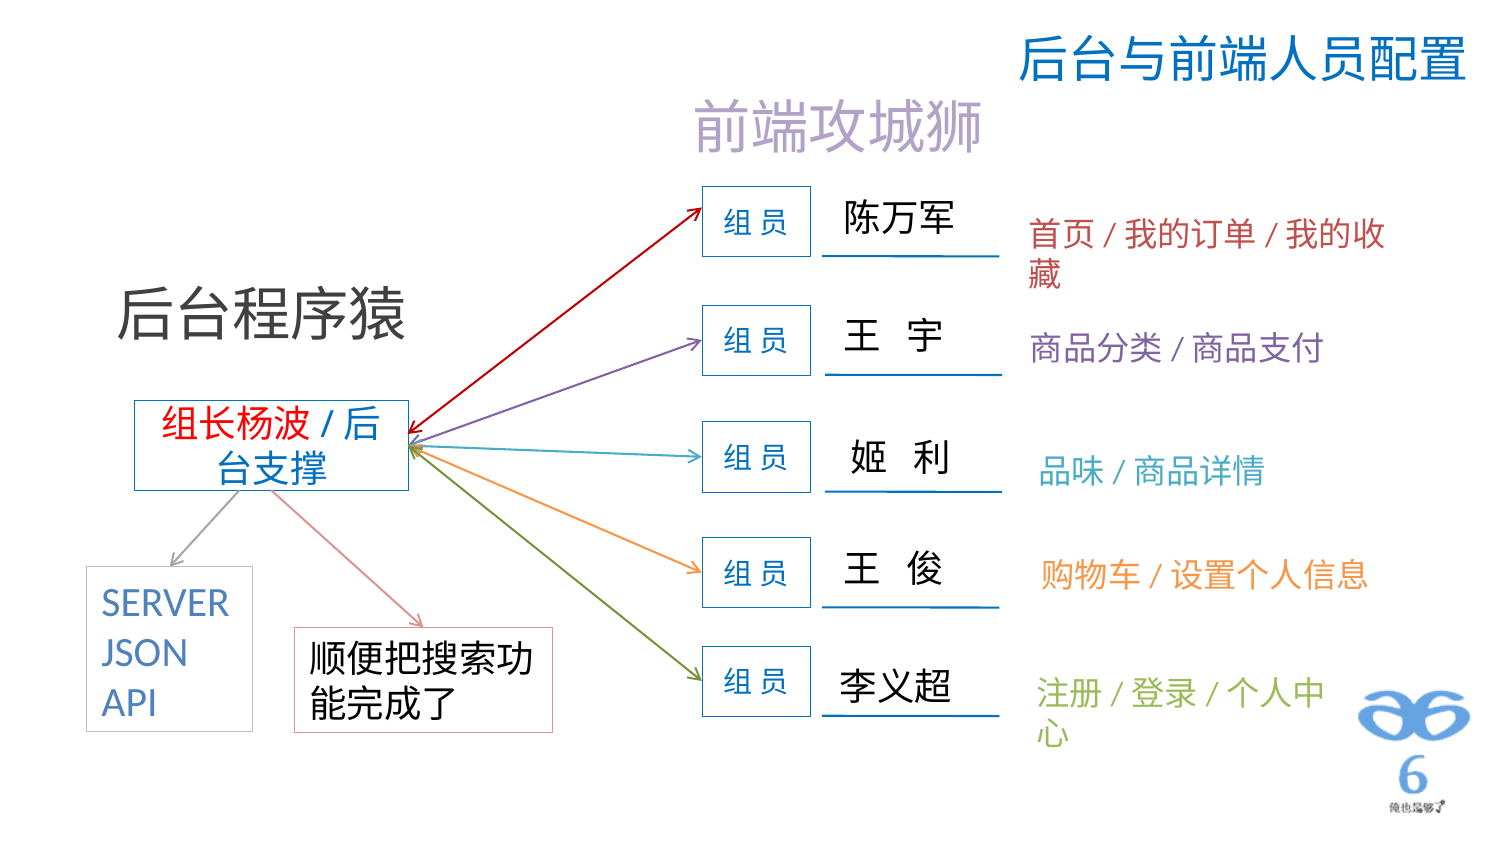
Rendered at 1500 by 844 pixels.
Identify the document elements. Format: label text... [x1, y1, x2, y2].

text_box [407, 445, 703, 670]
text_box SERVER JSON API [86, 566, 253, 732]
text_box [406, 206, 703, 325]
text_box 后台与前端人员配置 [1003, 19, 1500, 95]
text_box 前端攻城狮 [677, 82, 1097, 168]
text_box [407, 327, 703, 440]
picture [1336, 668, 1488, 835]
text_box 商品分类/商品支付 [1015, 319, 1389, 375]
text_box 组长杨波/后台支撑 [132, 398, 404, 492]
text_box 组 员 [700, 184, 813, 259]
text_box 组 员 [700, 644, 813, 718]
text_box 后台程序猿 [101, 269, 404, 355]
text_box 注册/登录/个人中心 [1021, 664, 1337, 760]
text_box 王 宇 [829, 304, 977, 365]
text_box 顺便把搜索功能完成了 [294, 627, 553, 733]
text_box 李义超 [825, 655, 976, 710]
text_box 首页/我的订单/我的收藏 [1014, 205, 1412, 301]
text_box 组 员 [713, 420, 813, 494]
text_box 王 俊 [829, 537, 965, 598]
text_box 组 员 [713, 535, 813, 610]
text_box 陈万军 [829, 186, 989, 246]
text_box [270, 477, 425, 617]
text_box 组 员 [712, 303, 813, 377]
text_box 购物车/设置个人信息 [1026, 547, 1459, 602]
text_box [169, 489, 240, 568]
text_box 品味/商品详情 [1023, 442, 1400, 498]
text_box 姬 利 [835, 426, 976, 484]
